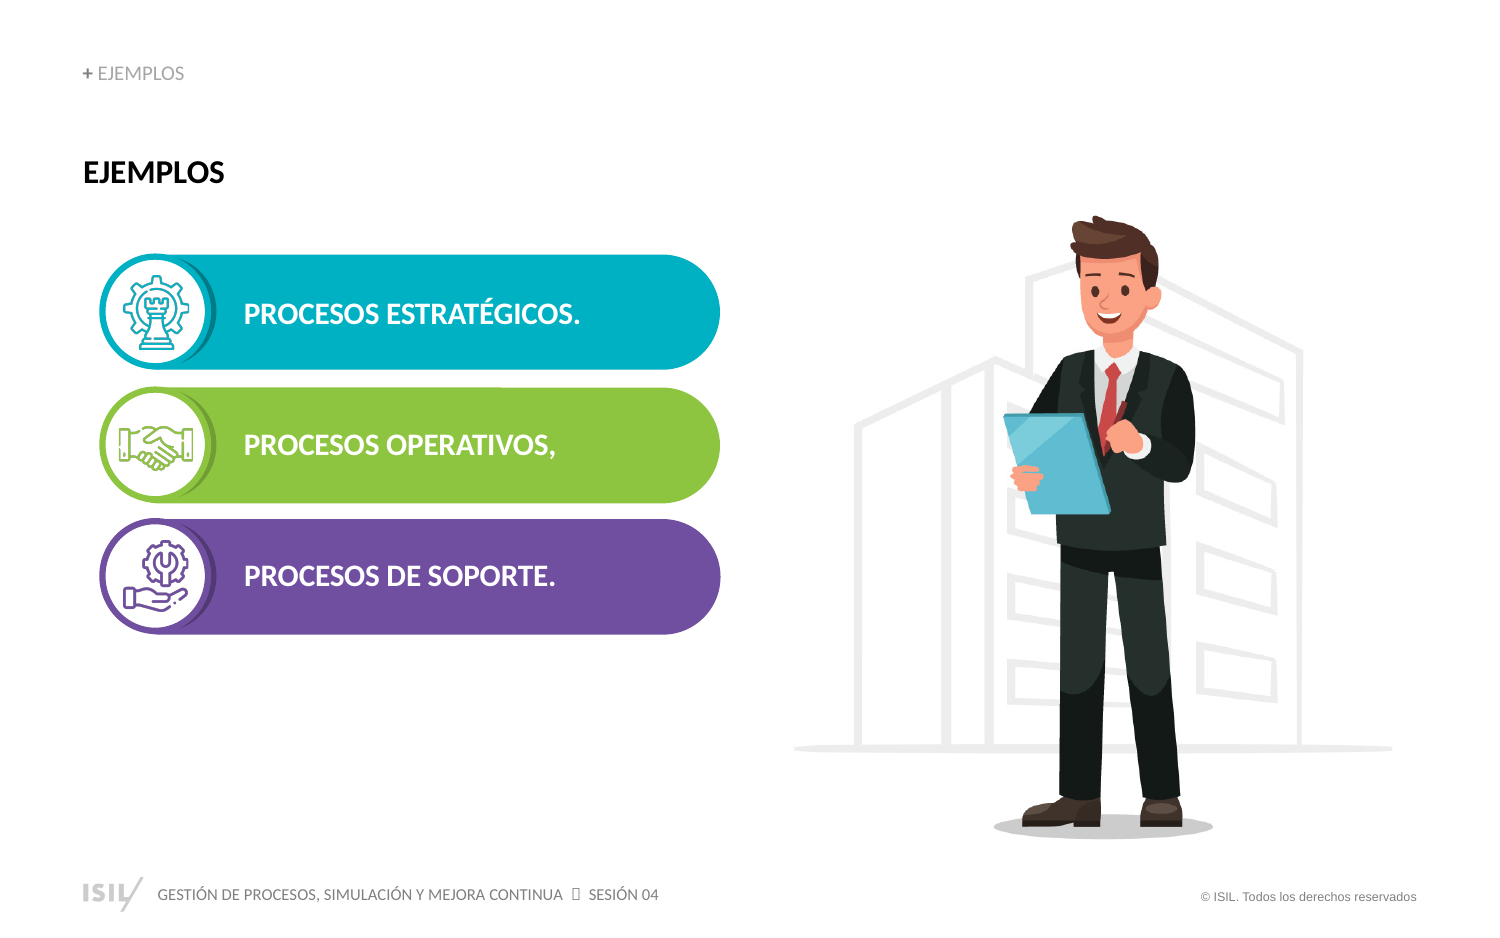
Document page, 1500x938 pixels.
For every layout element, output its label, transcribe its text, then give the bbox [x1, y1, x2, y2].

text_box [99, 386, 212, 503]
text_box [99, 253, 212, 356]
text_box PROCESOS ESTRATÉGICOS. [108, 251, 724, 373]
text_box [162, 386, 220, 503]
text_box + EJEMPLOS [82, 62, 482, 85]
picture [124, 276, 189, 349]
text_box PROCESOS DE SOPORTE. [114, 515, 724, 638]
picture [119, 427, 192, 470]
text_box EJEMPLOS [83, 150, 833, 191]
picture [779, 162, 1424, 853]
picture [124, 541, 188, 611]
text_box [99, 518, 212, 634]
text_box [166, 518, 220, 634]
text_box PROCESOS OPERATIVOS, [108, 384, 724, 507]
text_box [163, 253, 220, 369]
text_box [123, 358, 189, 370]
